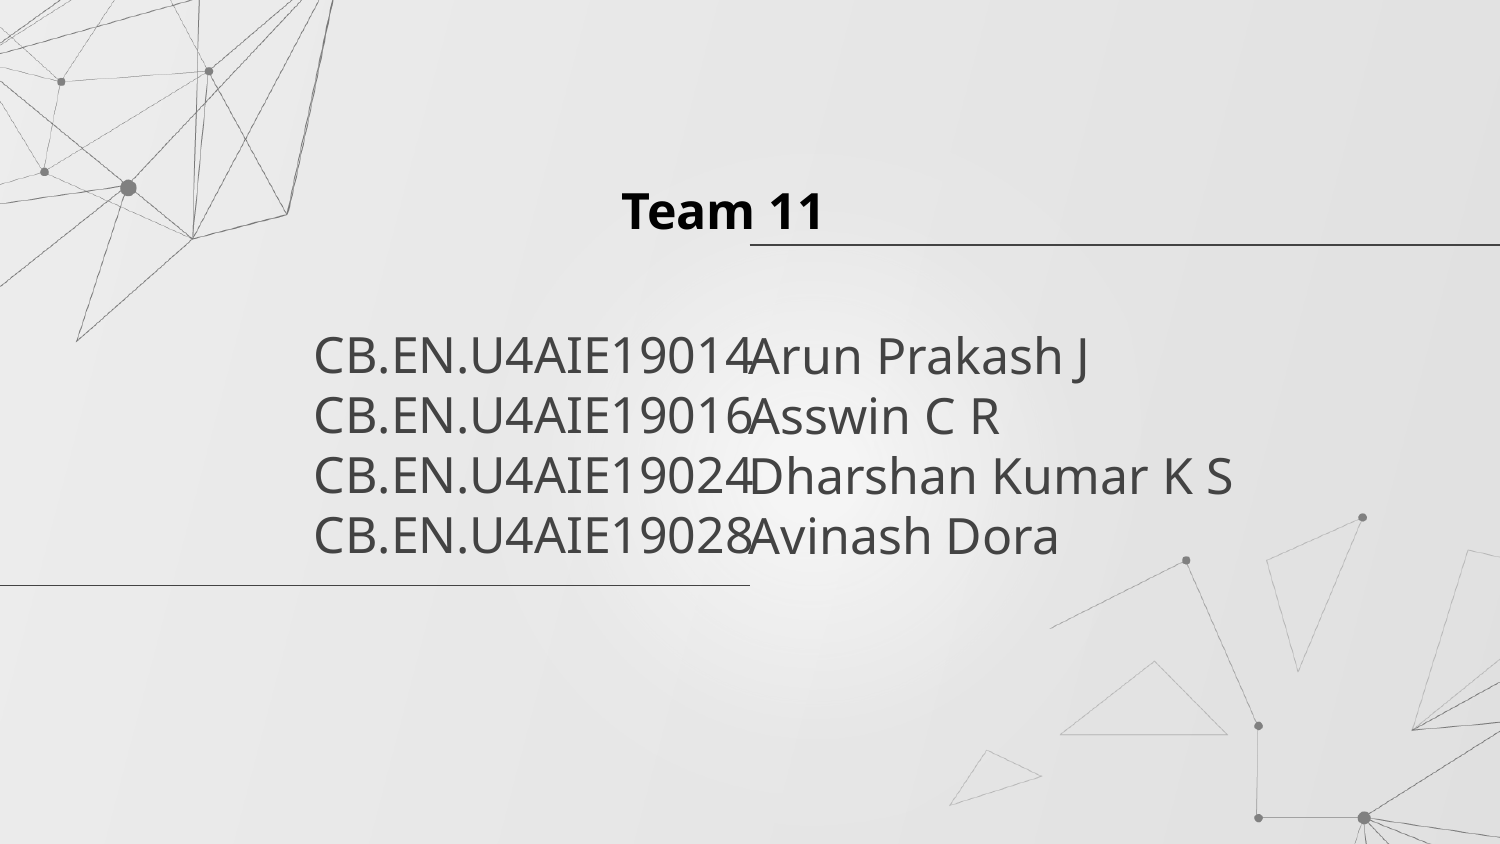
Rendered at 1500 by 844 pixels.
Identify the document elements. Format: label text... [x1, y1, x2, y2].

picture [0, 0, 1500, 844]
text_box CB.EN.U4AIE19014 CB.EN.U4AIE19016 CB.EN.U4AIE19024 CB.EN.U4AIE19028 [298, 361, 939, 586]
text_box Team 11 [322, 164, 1125, 266]
text_box Arun Prakash J Asswin C R Dharshan Kumar K S Avinash Dora [733, 333, 1374, 557]
